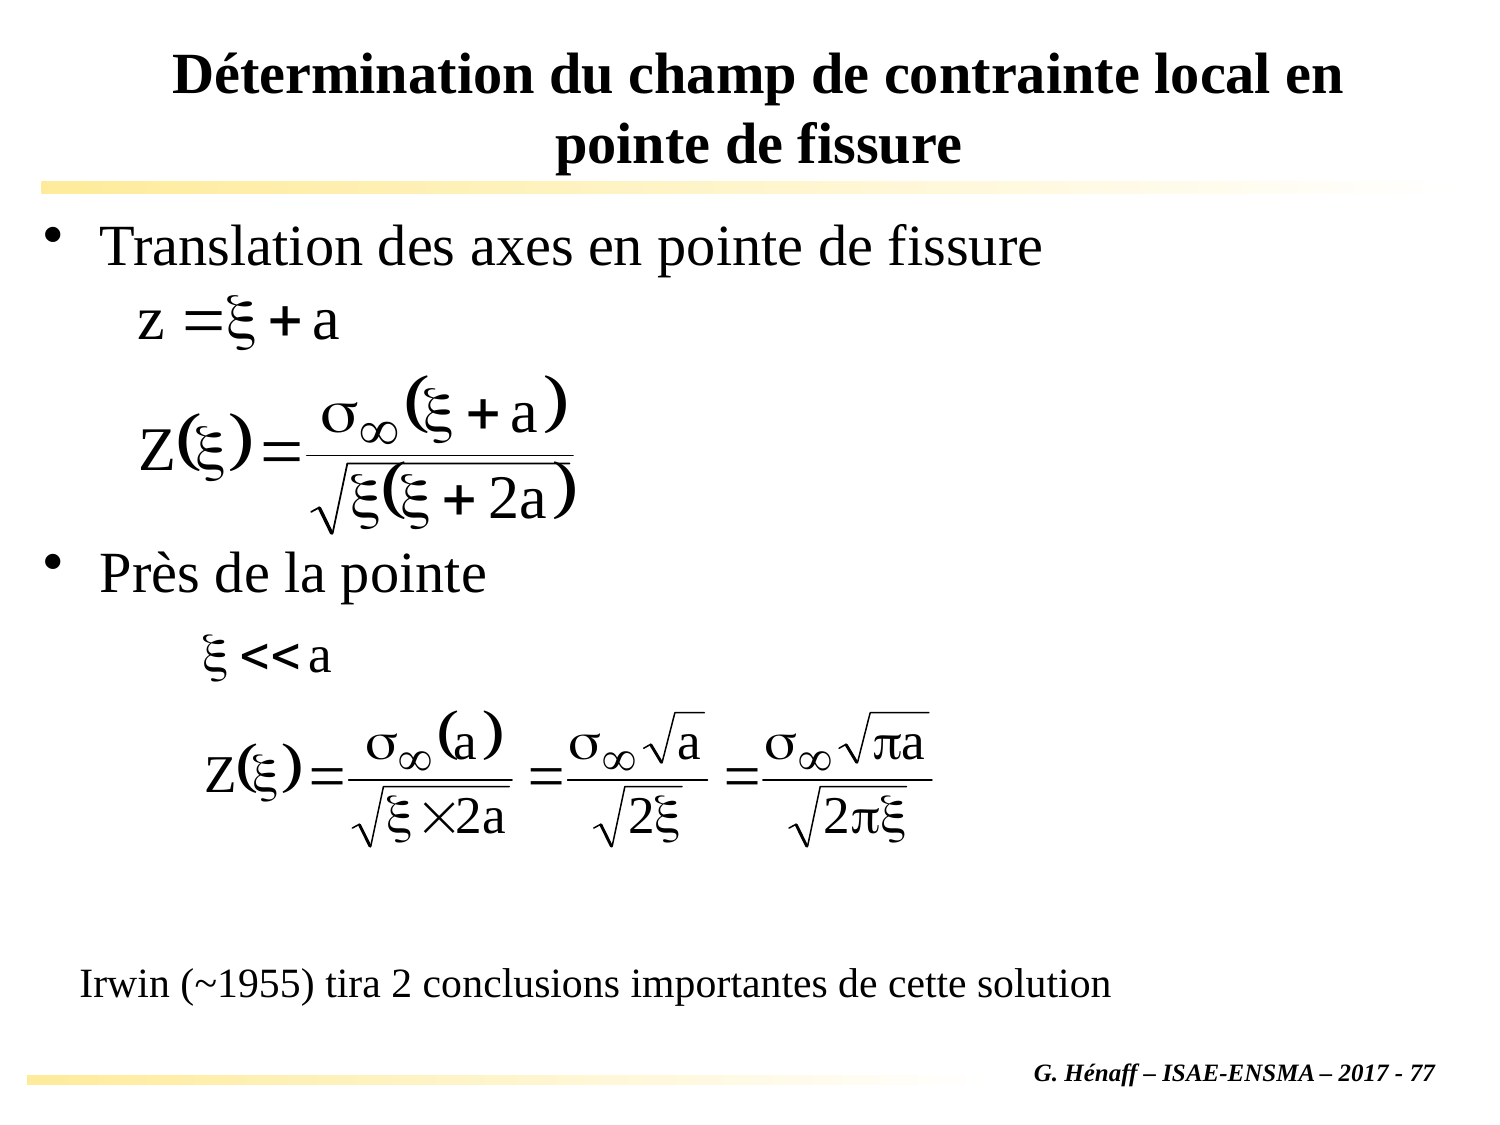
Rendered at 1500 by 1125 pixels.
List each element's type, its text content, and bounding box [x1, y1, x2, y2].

title Détermination du champ de contrainte local en pointe de fissure [121, 31, 1397, 179]
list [131, 286, 583, 546]
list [197, 628, 941, 856]
list Translation des axes en pointe de fissure Près de la pointe [28, 199, 1418, 1053]
text_box Irwin (~1955) tira 2 conclusions importantes de cette solution [64, 948, 1468, 1014]
